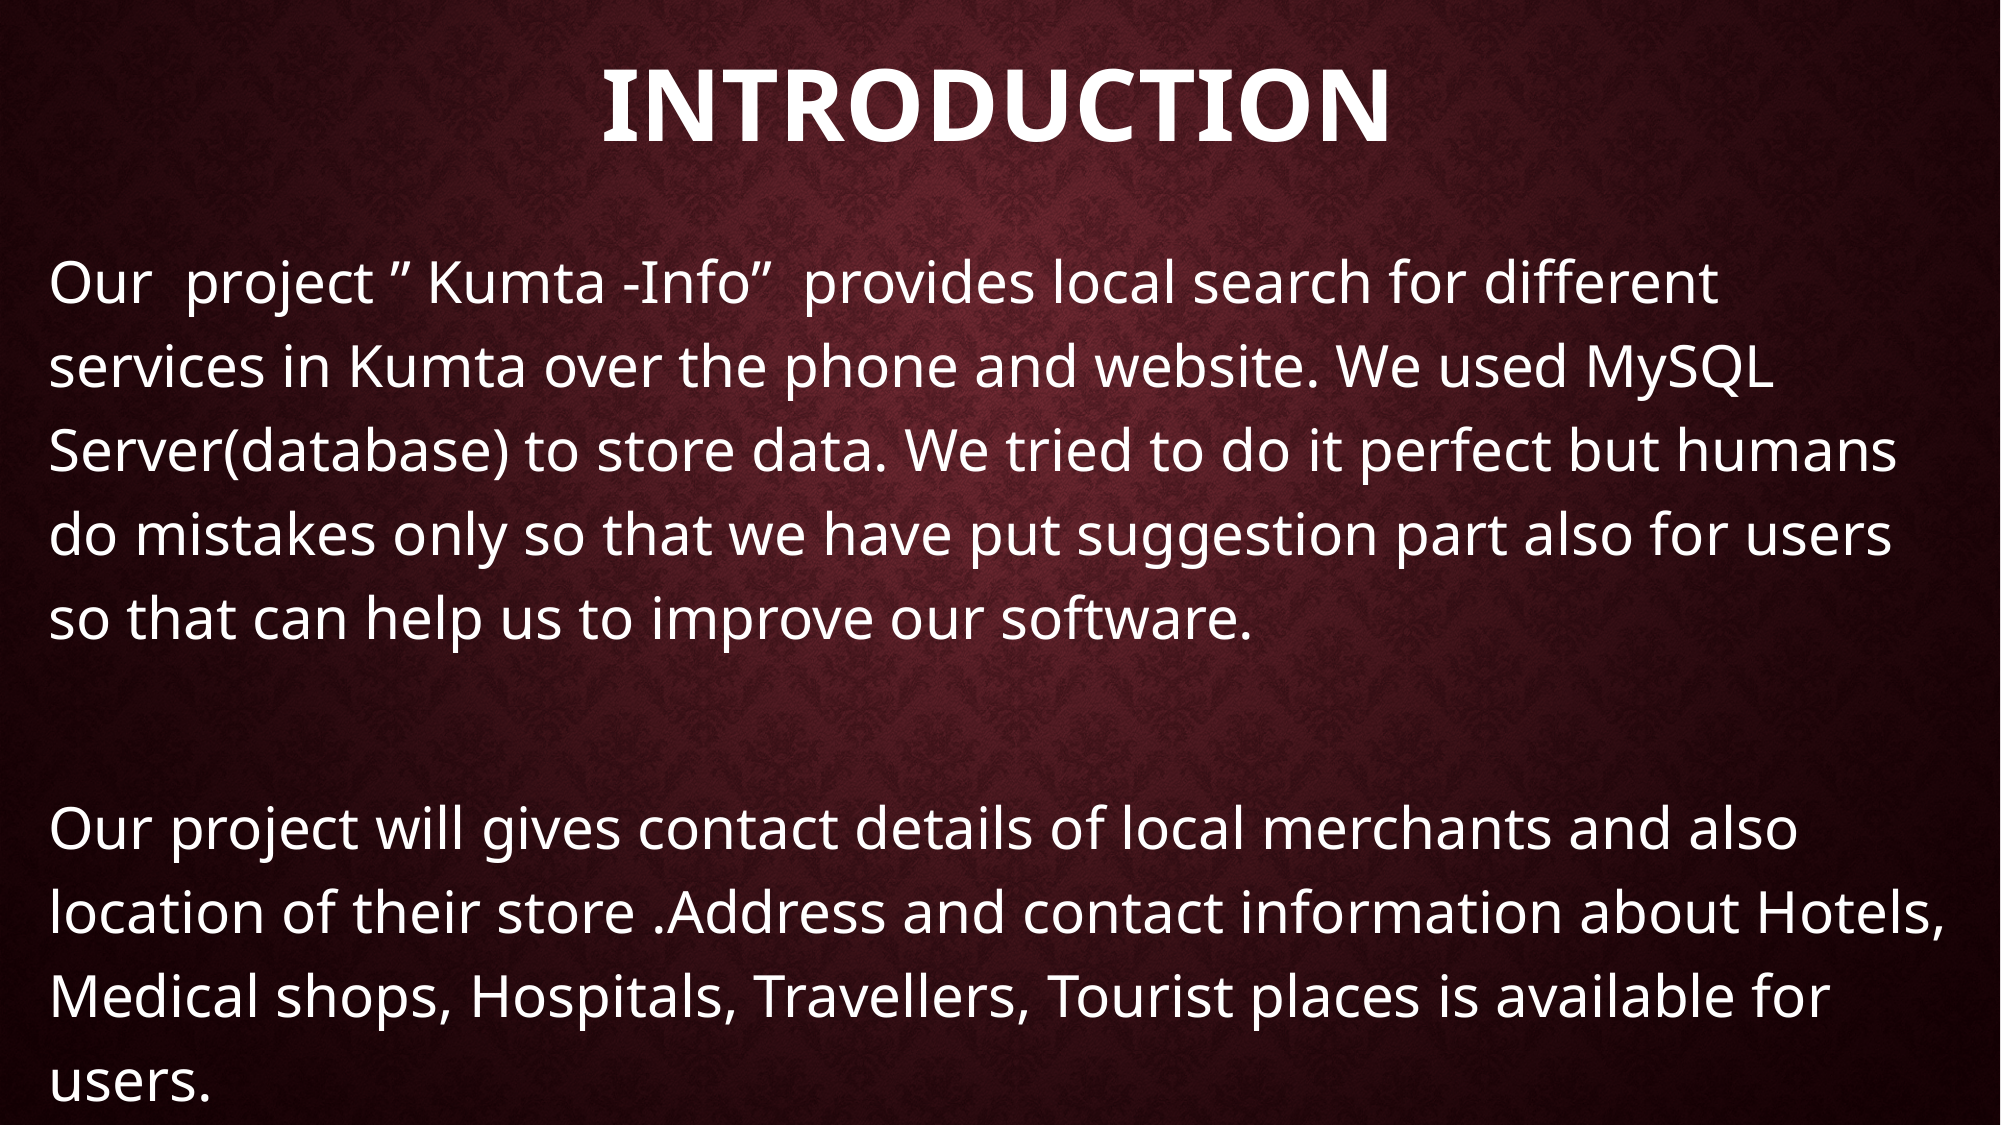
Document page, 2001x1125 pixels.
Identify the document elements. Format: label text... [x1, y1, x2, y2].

list Our project ” Kumta ­-Info” provides local search for different services in Kumta over the phone and website. We used MySQL Server(database) to store data. We tried to do it perfect but humans do mistakes only so that we have put suggestion part also for users so that can help us to improve our software. Our project will gives contact details of local merchants and also location of their store .Address and contact information about Hotels, Medical shops, Hospitals, Travellers, Tourist places is available for users. [33, 223, 1965, 901]
title InTRODUCTION [149, 0, 1849, 218]
